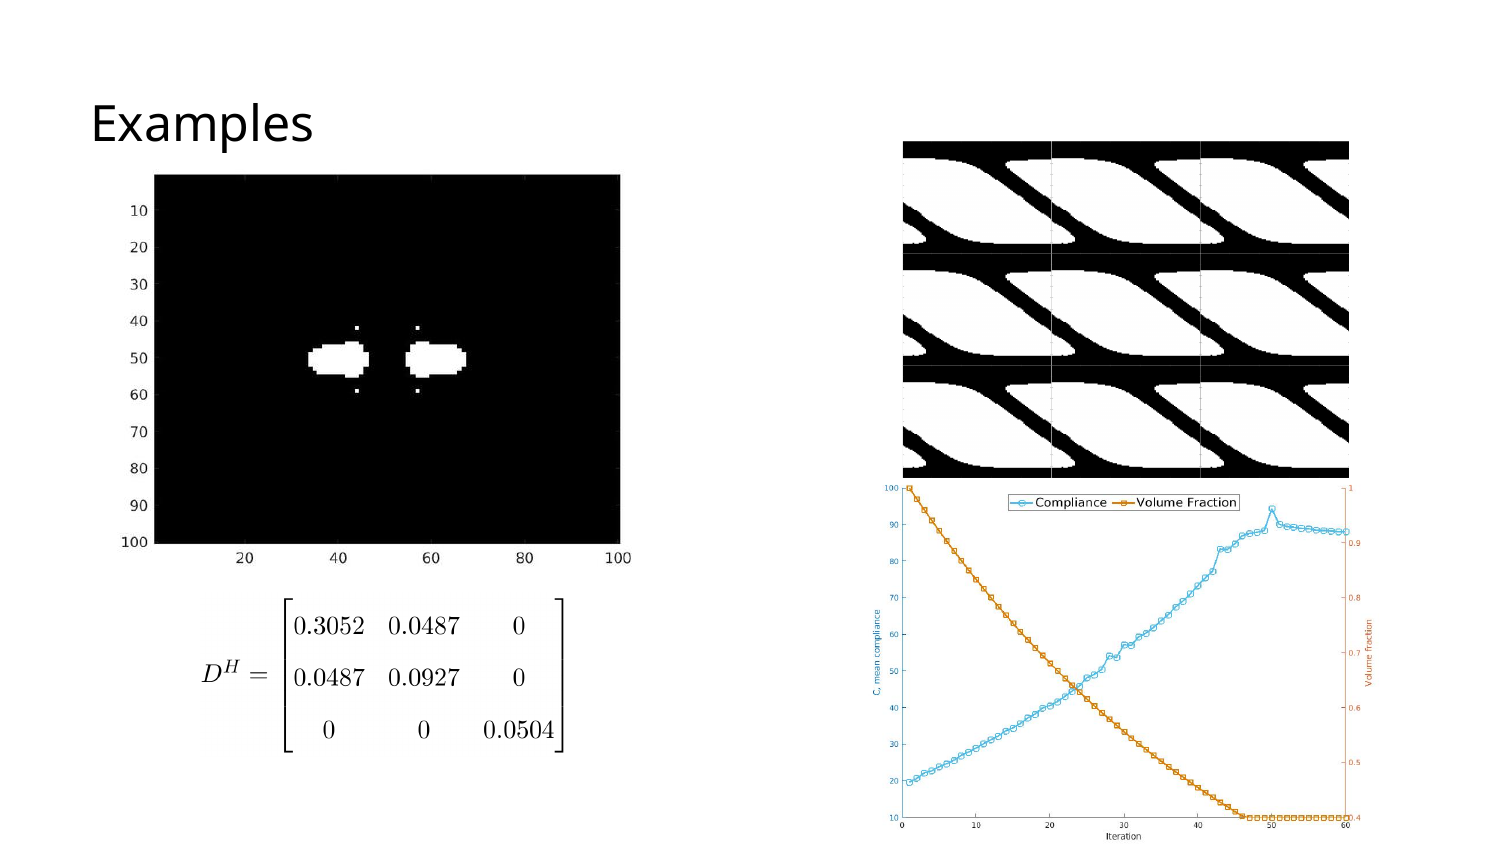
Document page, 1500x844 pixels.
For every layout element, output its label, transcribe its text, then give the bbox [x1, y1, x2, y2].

text_box Examples [75, 76, 690, 142]
picture [827, 456, 1400, 844]
picture [74, 141, 677, 758]
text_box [902, 141, 1350, 478]
